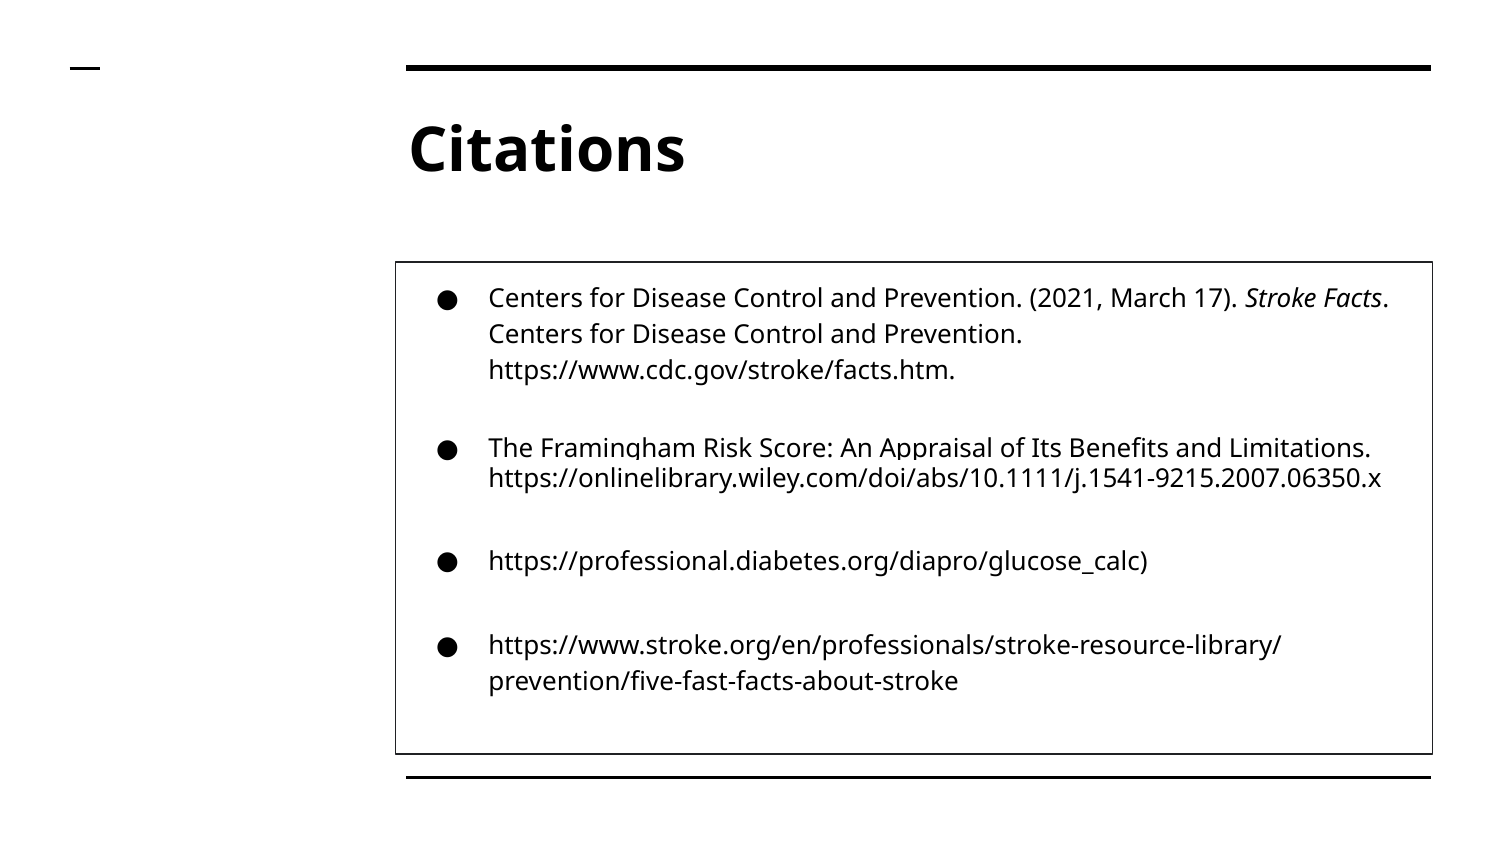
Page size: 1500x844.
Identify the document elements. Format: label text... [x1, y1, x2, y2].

list Centers for Disease Control and Prevention. (2021, March 17). Stroke Facts. Centers for Disease Control and Prevention. https://www.cdc.gov/stroke/facts.htm. The Framingham Risk Score: An Appraisal of Its Benefits and Limitations. https://onlinelibrary.wiley.com/doi/abs/10.1111/j.1541-9215.2007.06350.x https://professional.diabetes.org/diapro/glucose_calc) https://www.stroke.org/en/professionals/stroke-resource-library/prevention/five-fast-facts-about-stroke [395, 261, 1433, 755]
title Citations [393, 94, 1431, 199]
